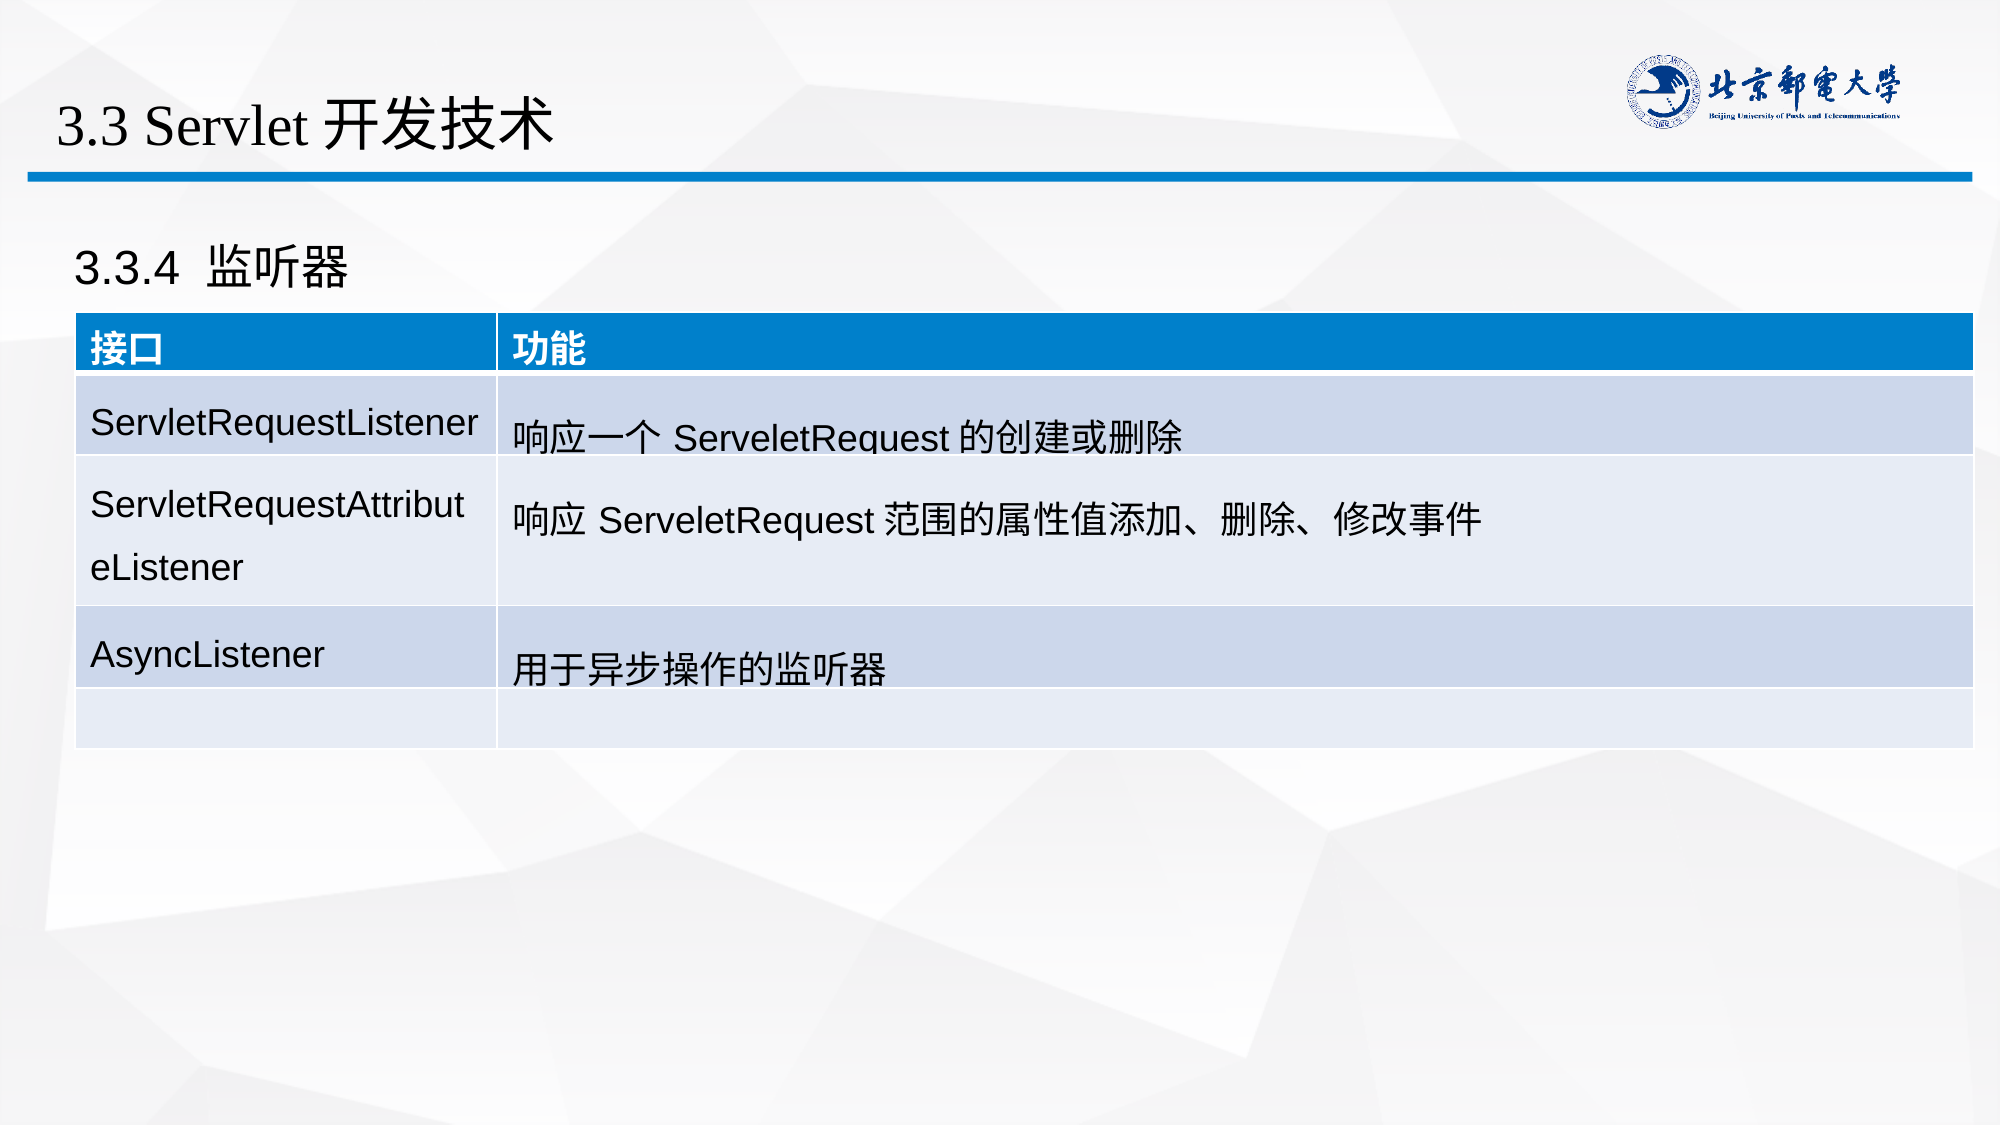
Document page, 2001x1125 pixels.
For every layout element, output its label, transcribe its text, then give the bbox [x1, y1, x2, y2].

table_cell ServletRequestListener [76, 376, 496, 454]
table_cell AsyncListener [76, 606, 496, 687]
text_box 3.3.4 监听器 [41, 200, 1800, 752]
table_header 功能 [498, 313, 1973, 370]
title 3.3 Servlet开发技术 [41, 52, 1188, 200]
picture [0, 0, 2000, 1125]
table_cell 响应ServeletRequest范围的属性值添加、删除、修改事件 [498, 456, 1973, 605]
table_cell [76, 689, 496, 748]
table_cell ServletRequestAttributeListener [76, 456, 496, 605]
table_header 接口 [76, 313, 496, 370]
table_cell 响应一个ServeletRequest的创建或删除 [498, 376, 1973, 454]
table_cell 用于异步操作的监听器 [498, 606, 1973, 687]
table_cell [498, 689, 1973, 748]
